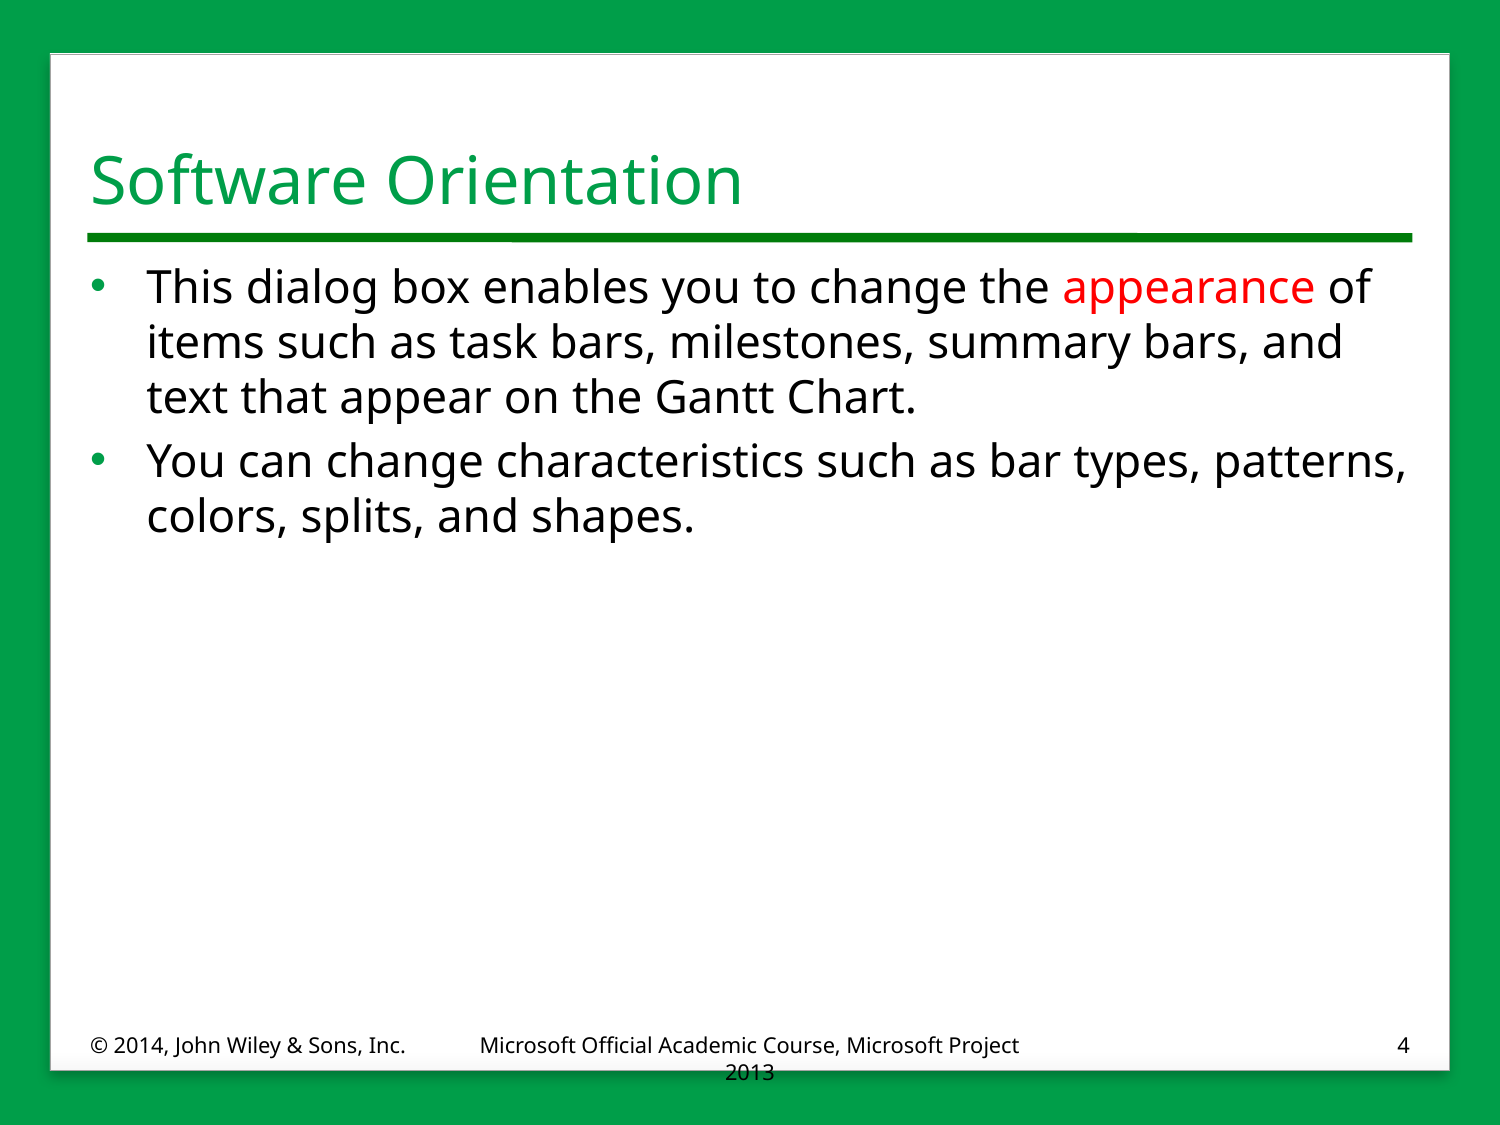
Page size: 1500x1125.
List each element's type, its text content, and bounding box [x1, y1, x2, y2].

list This dialog box enables you to change the appearance of items such as task bars, milestones, summary bars, and text that appear on the Gantt Chart. You can change characteristics such as bar types, patterns, colors, splits, and shapes. [75, 249, 1425, 1063]
footer Microsoft Official Academic Course, Microsoft Project 2013 [449, 1024, 1051, 1103]
title Software Orientation [74, 74, 1426, 226]
slide_number 4 [1074, 1024, 1426, 1103]
slide_number © 2014, John Wiley & Sons, Inc. [74, 1024, 426, 1103]
